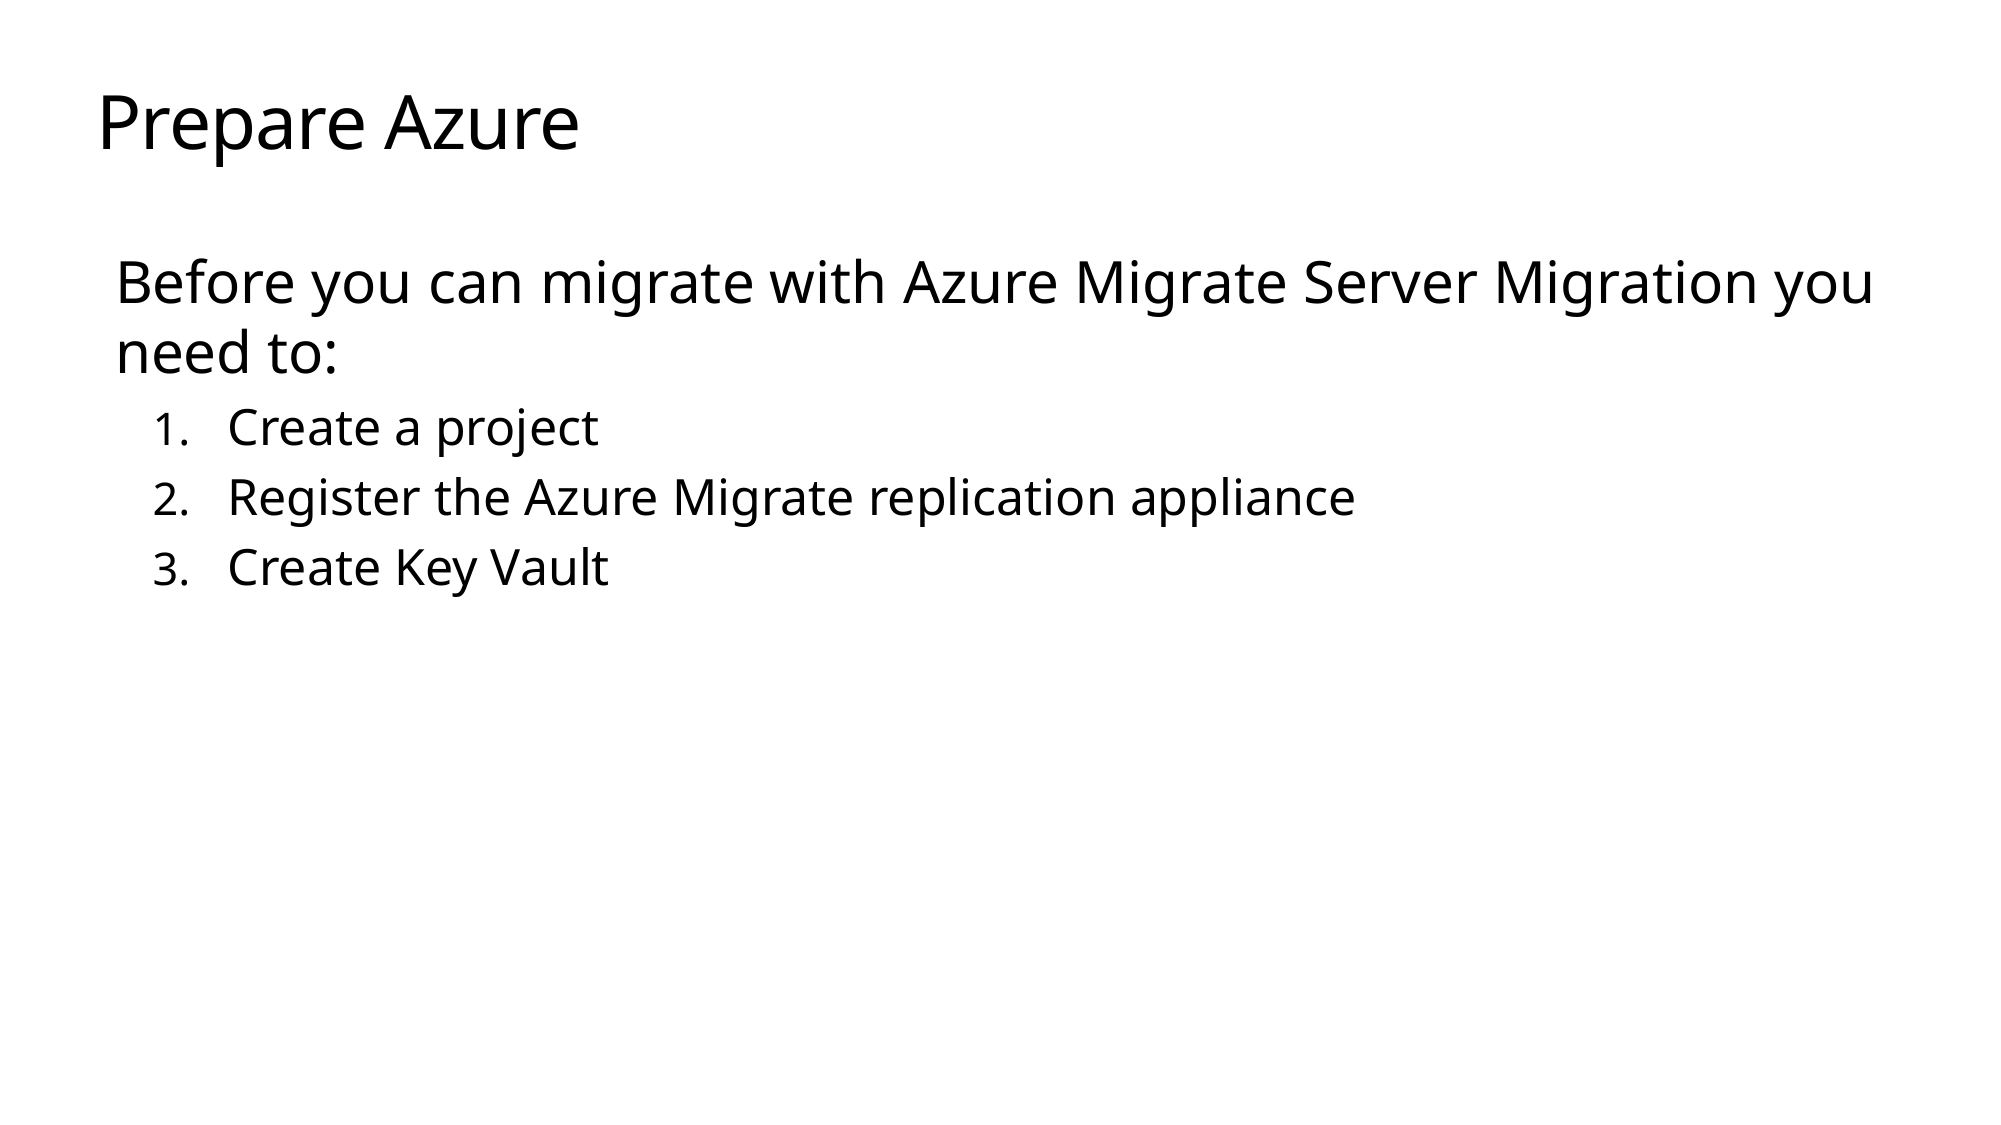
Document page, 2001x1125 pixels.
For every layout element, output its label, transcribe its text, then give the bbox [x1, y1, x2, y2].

list Before you can migrate with Azure Migrate Server Migration you need to: Create a project Register the Azure Migrate replication appliance Create Key Vault [115, 245, 1923, 534]
title Prepare Azure [96, 75, 1904, 166]
